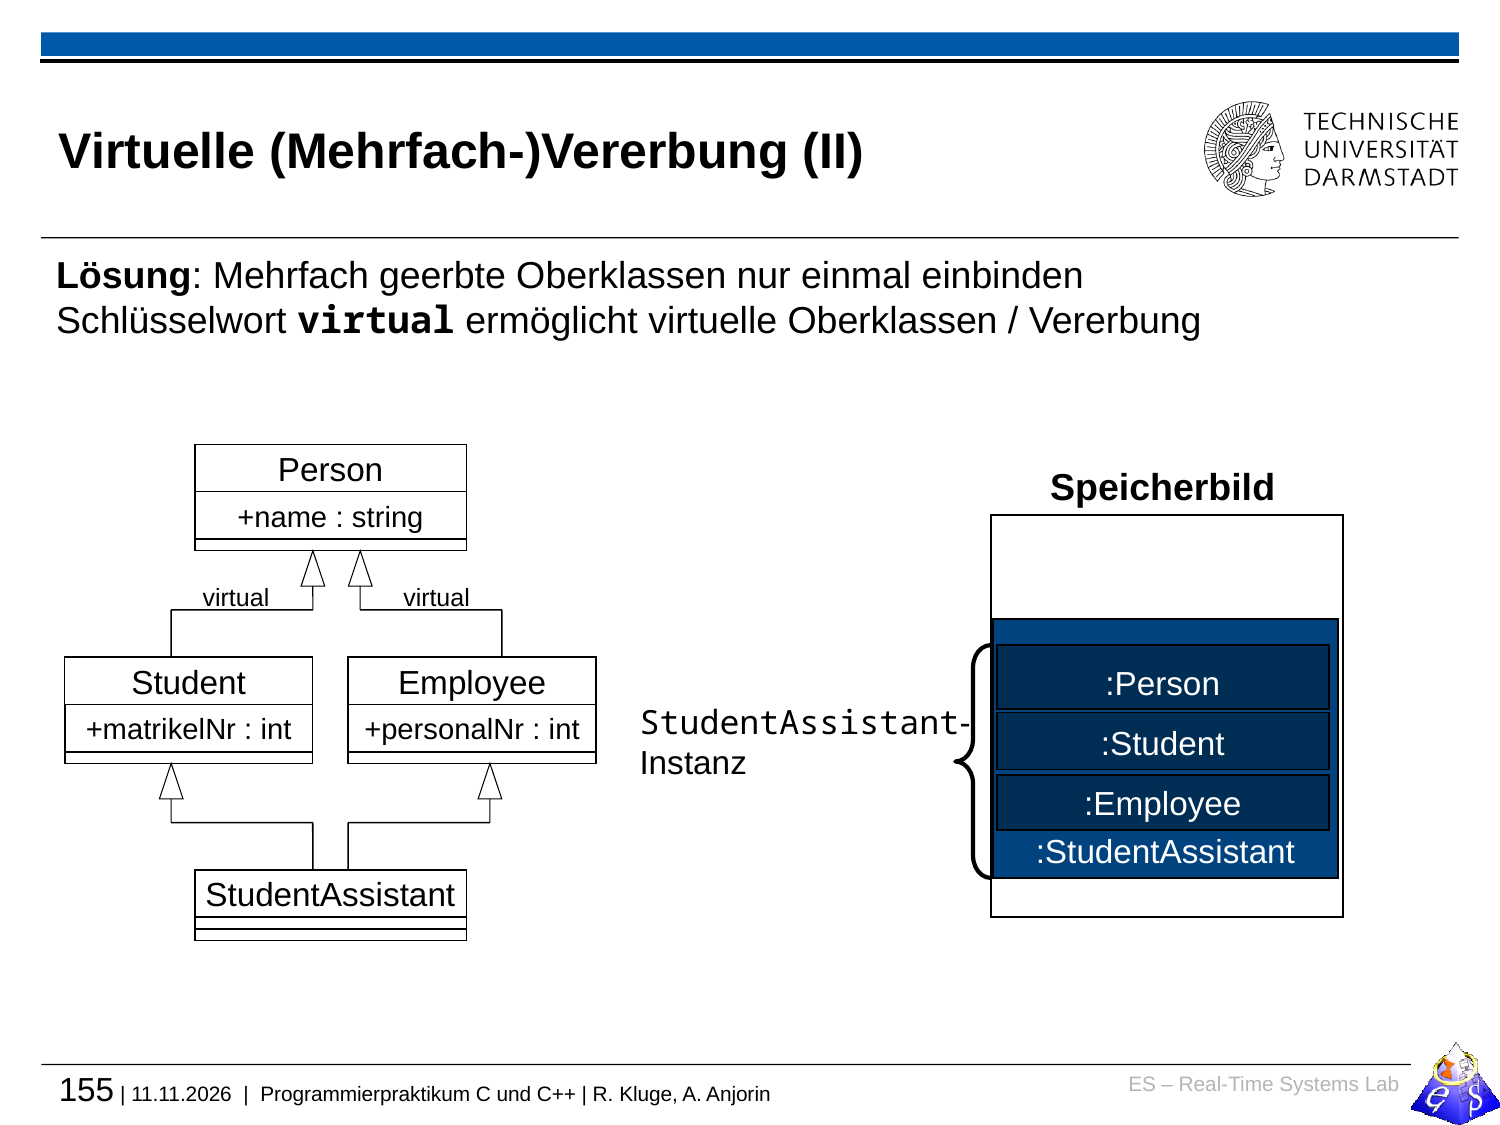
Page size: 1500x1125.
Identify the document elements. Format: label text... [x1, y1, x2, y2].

picture [1187, 84, 1483, 214]
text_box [636, 459, 1344, 918]
text_box Lösung: Mehrfach geerbte Oberklassen nur einmal einbinden Schlüsselwort virtual ermöglicht virtuelle Oberklassen / Vererbung [41, 243, 1459, 386]
title Virtuelle (Mehrfach-)Vererbung (II) [58, 80, 1187, 218]
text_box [64, 444, 597, 941]
picture [1411, 1041, 1500, 1125]
